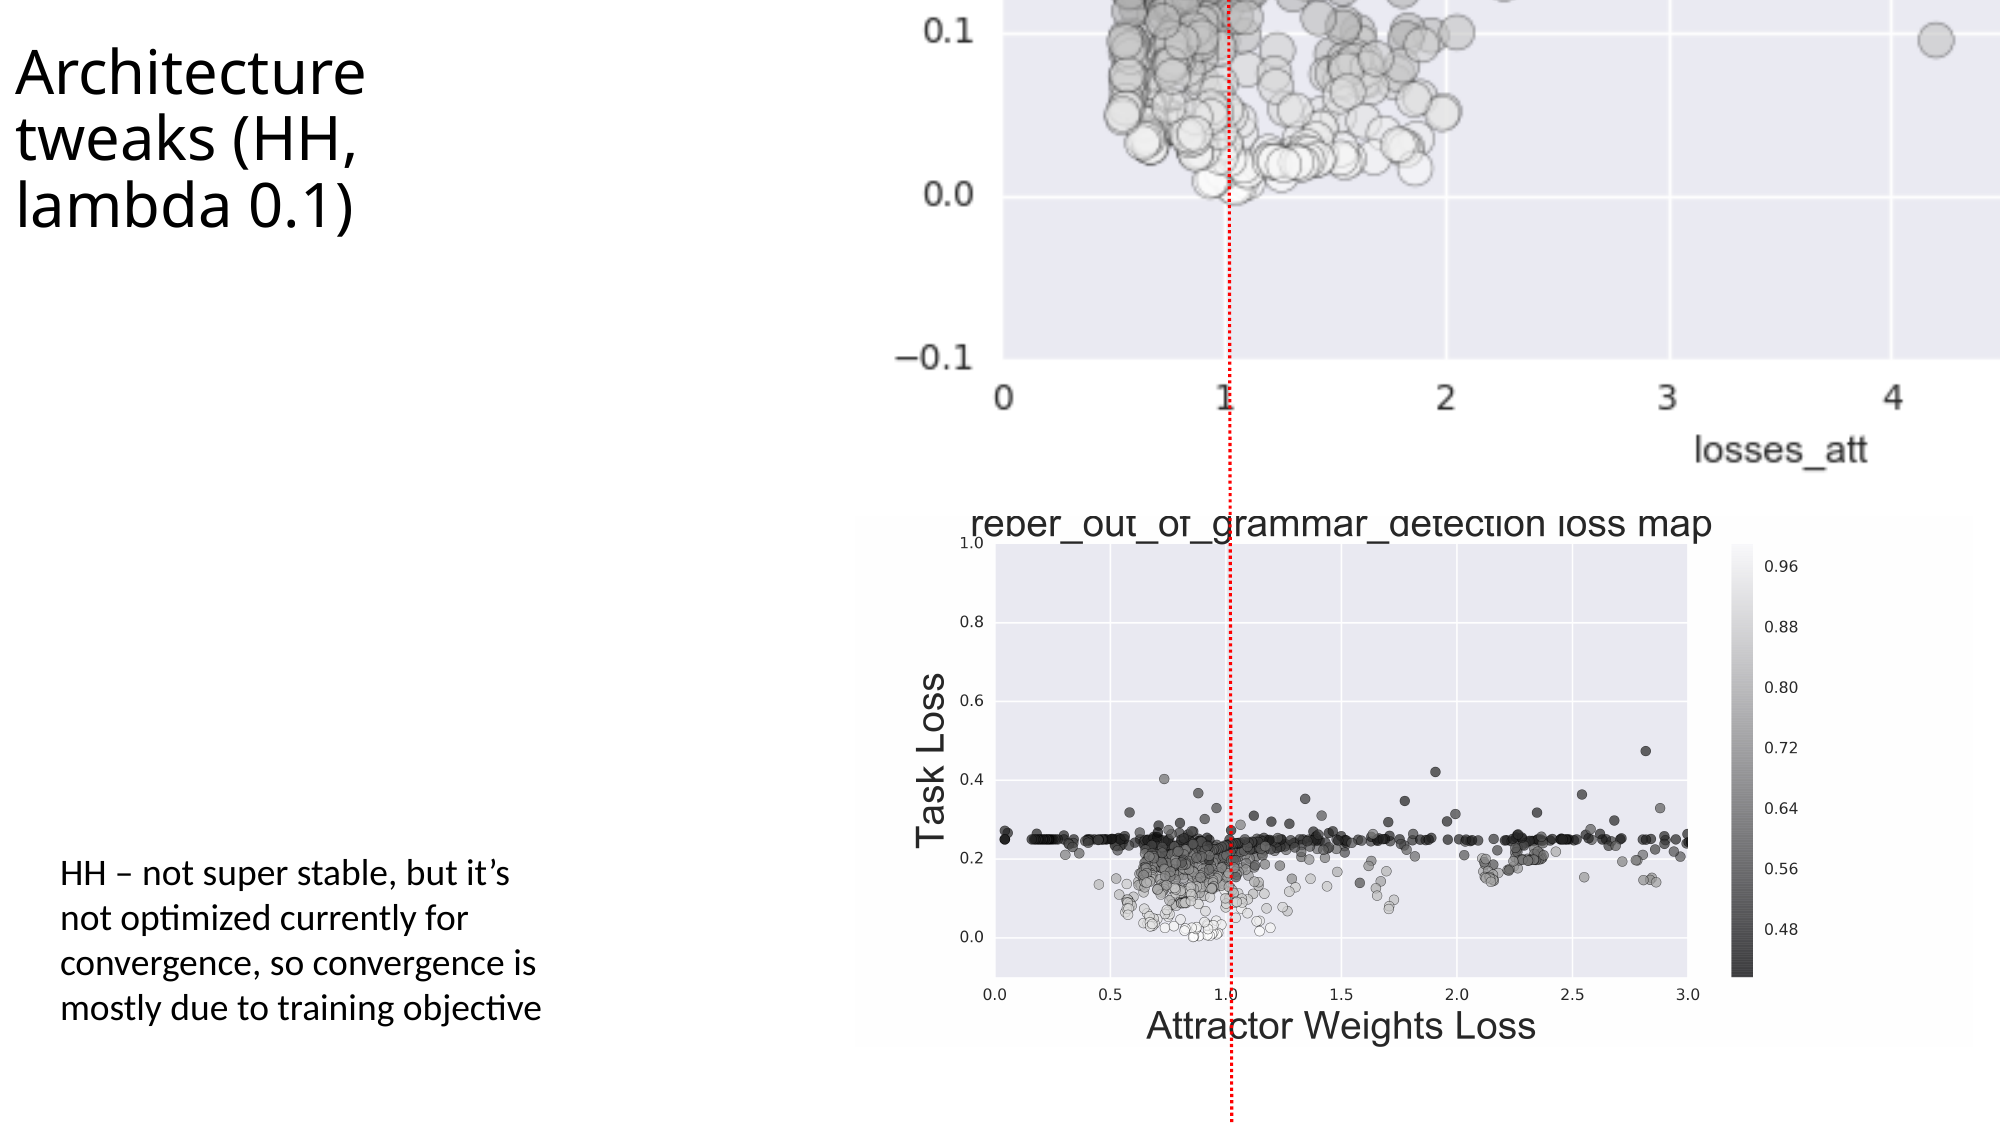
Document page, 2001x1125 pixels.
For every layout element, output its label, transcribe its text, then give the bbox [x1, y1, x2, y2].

text_box HH – not super stable, but it’s not optimized currently for convergence, so convergence is mostly due to training objective [45, 840, 586, 1036]
picture [1232, 0, 2000, 1048]
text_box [1228, 0, 1232, 1125]
title Architecture tweaks (HH, lambda 0.1) [0, 32, 521, 250]
picture [687, 0, 1228, 1048]
